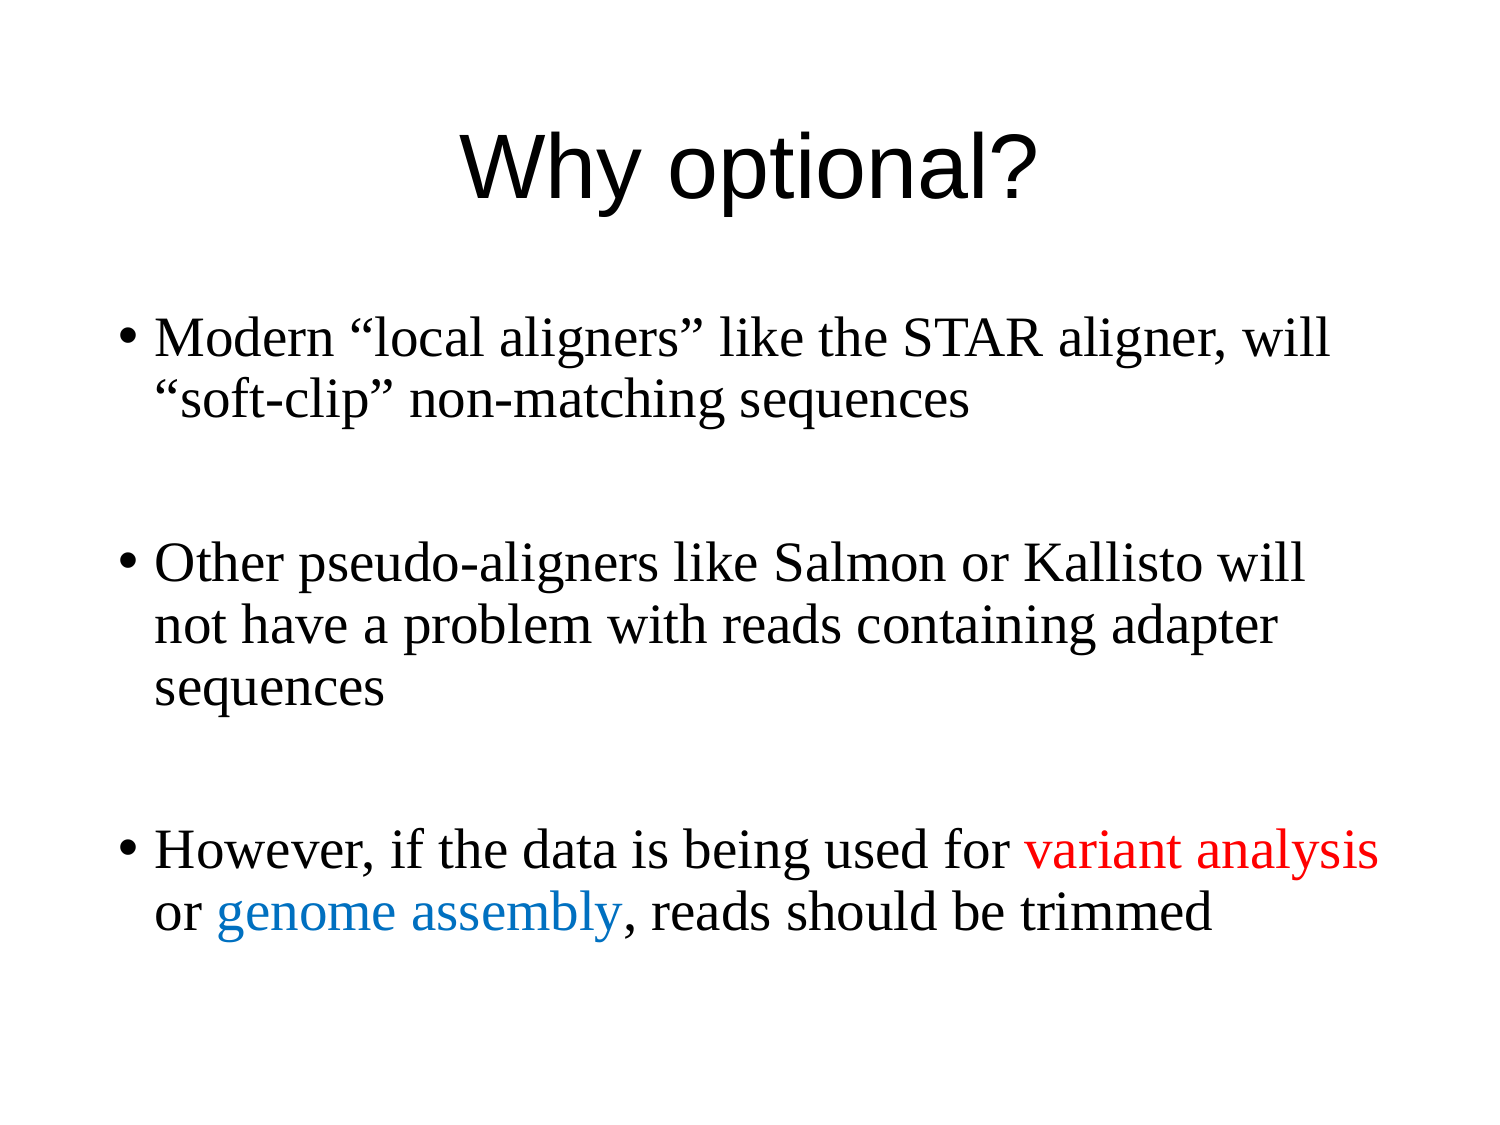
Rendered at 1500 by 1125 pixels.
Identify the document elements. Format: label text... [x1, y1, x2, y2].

list Modern “local aligners” like the STAR aligner, will “soft-clip” non-matching sequences Other pseudo-aligners like Salmon or Kallisto will not have a problem with reads containing adapter sequences However, if the data is being used for variant analysis or genome assembly, reads should be trimmed [103, 299, 1397, 1014]
title Why optional? [103, 59, 1397, 278]
